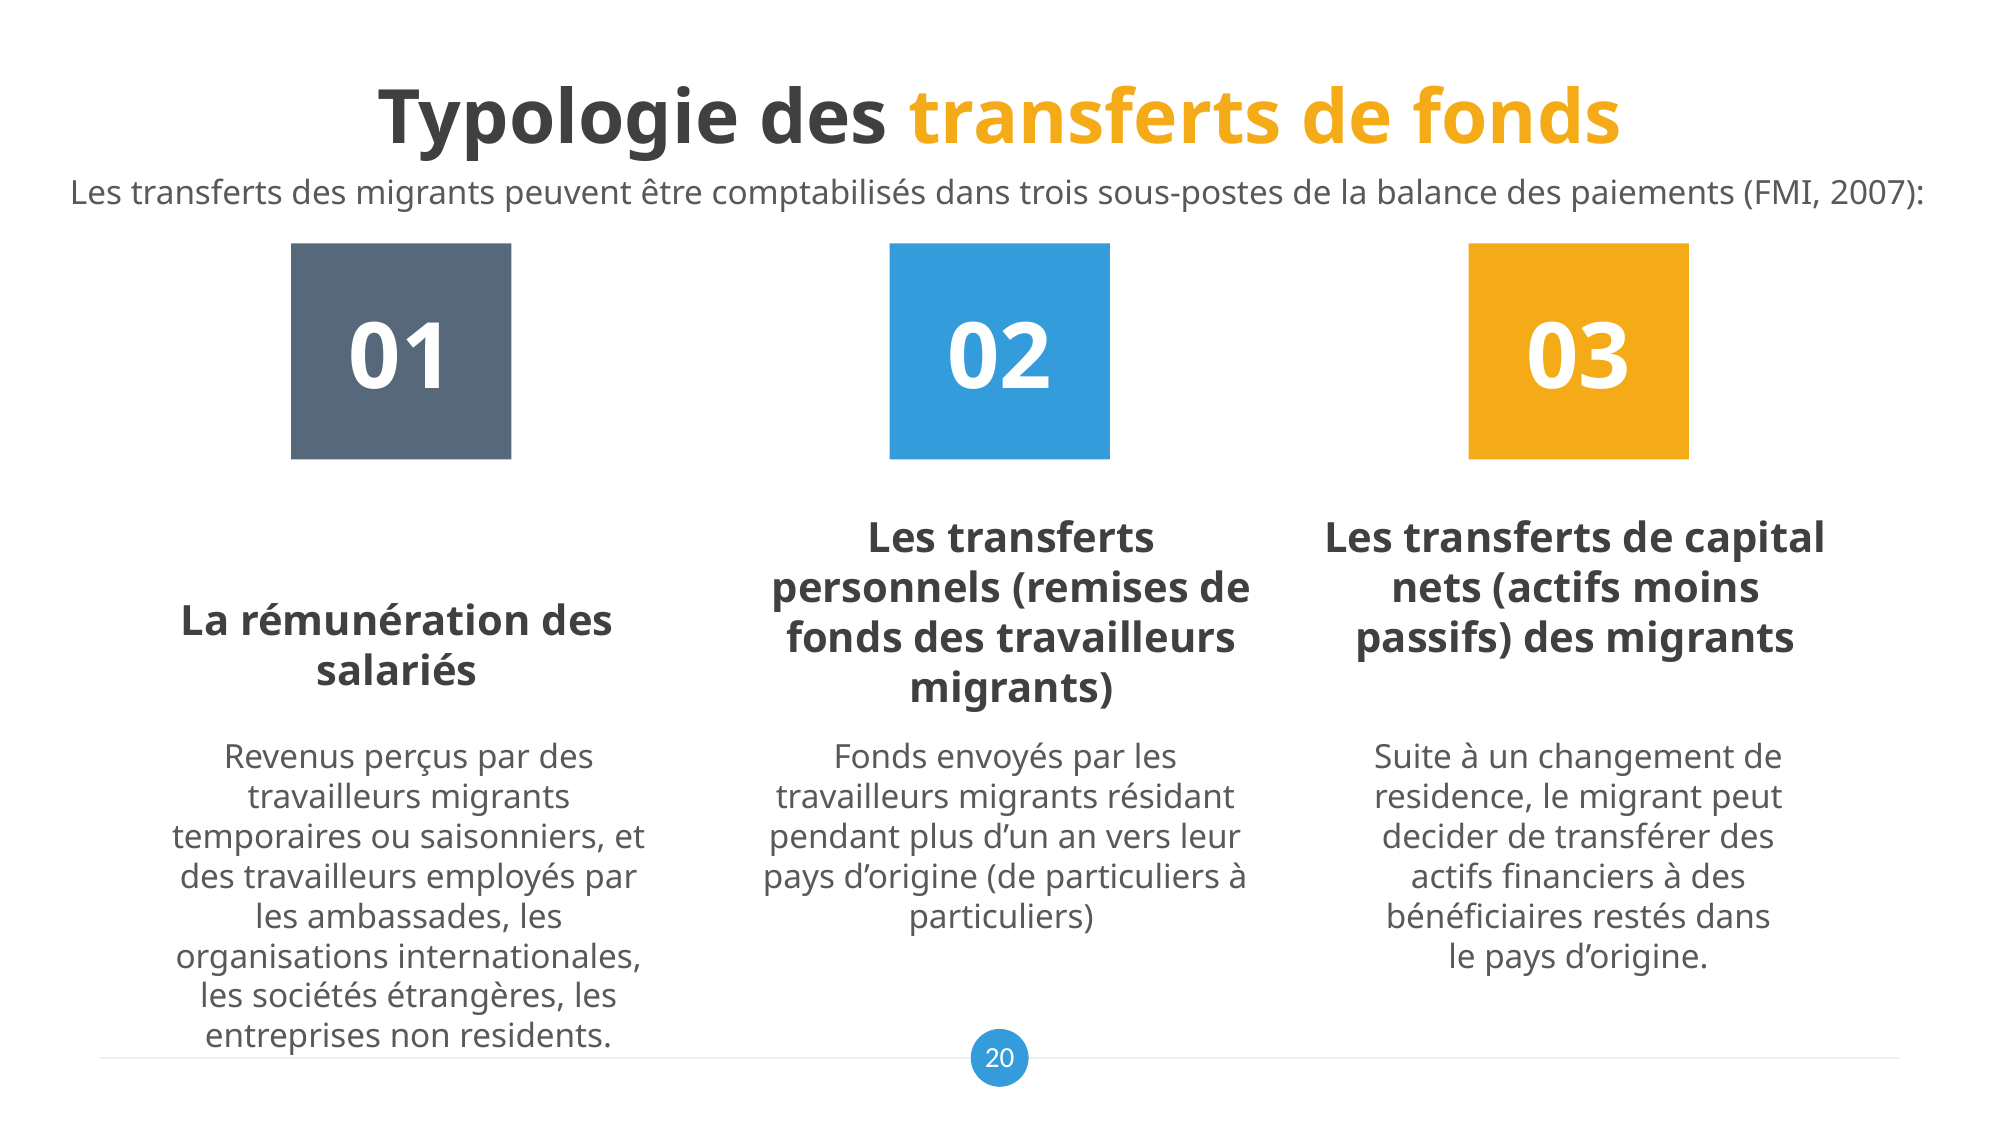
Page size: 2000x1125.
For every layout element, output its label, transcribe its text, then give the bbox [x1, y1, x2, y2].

text_box La rémunération des salariés [149, 586, 646, 701]
text_box 03 [1466, 241, 1691, 461]
text_box Fonds envoyés par les travailleurs migrants résidant pendant plus d’un an vers leur pays d’origine (de particuliers à particuliers) [728, 727, 1284, 943]
text_box 01 [289, 241, 513, 461]
text_box Les transferts de capital nets (actifs moins passifs) des migrants [1298, 503, 1854, 669]
text_box Les transferts des migrants peuvent être comptabilisés dans trois sous-postes de la balance des paiements (FMI, 2007): [49, 164, 1949, 219]
title Typologie des transferts de fonds [49, 55, 1950, 172]
text_box 02 [887, 241, 1112, 461]
slide_number 20 [957, 1024, 1043, 1088]
text_box Les transferts personnels (remises de fonds des travailleurs migrants) [739, 503, 1284, 719]
text_box Suite à un changement de residence, le migrant peut decider de transférer des actifs financiers à des bénéficiaires restés dans le pays d’origine. [1354, 727, 1804, 983]
text_box Revenus perçus par des travailleurs migrants temporaires ou saisonniers, et des travailleurs employés par les ambassades, les organisations internationales, les sociétés étrangères, les entreprises non residents. [149, 727, 669, 1062]
